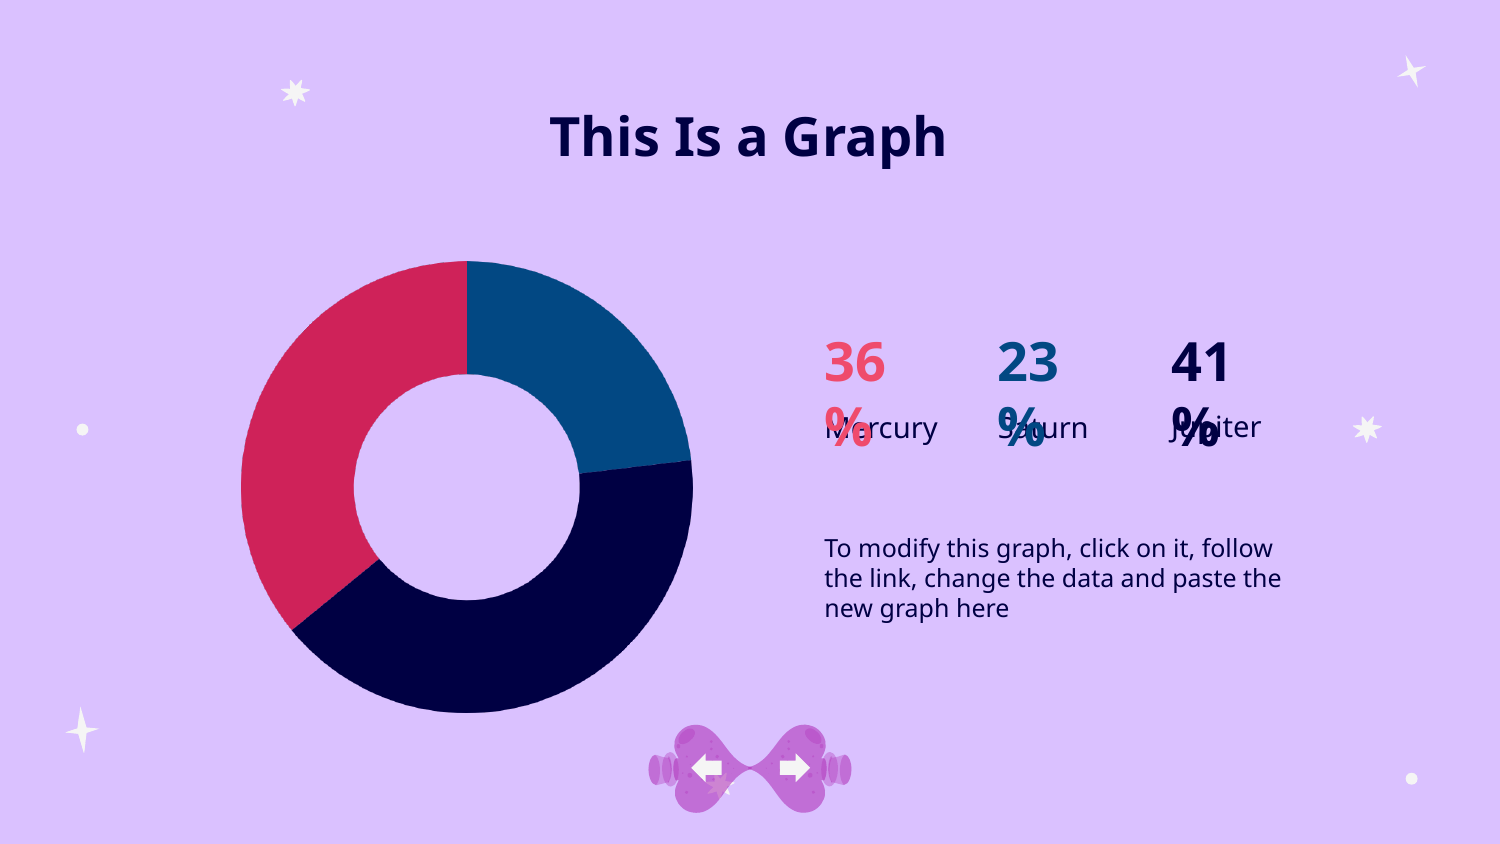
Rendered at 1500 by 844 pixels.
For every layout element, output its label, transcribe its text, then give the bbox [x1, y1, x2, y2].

text_box 36% [809, 312, 948, 407]
title This Is a Graph [471, 87, 1027, 183]
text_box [757, 717, 845, 818]
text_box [655, 717, 743, 818]
subtitle Jupiter [1156, 393, 1384, 463]
picture [190, 260, 735, 714]
text_box To modify this graph, click on it, follow the link, change the data and paste the new graph here [809, 517, 1320, 661]
subtitle Mercury [809, 394, 1038, 464]
text_box 23% [982, 312, 1122, 407]
subtitle Saturn [982, 394, 1156, 463]
text_box 41% [1156, 312, 1295, 393]
